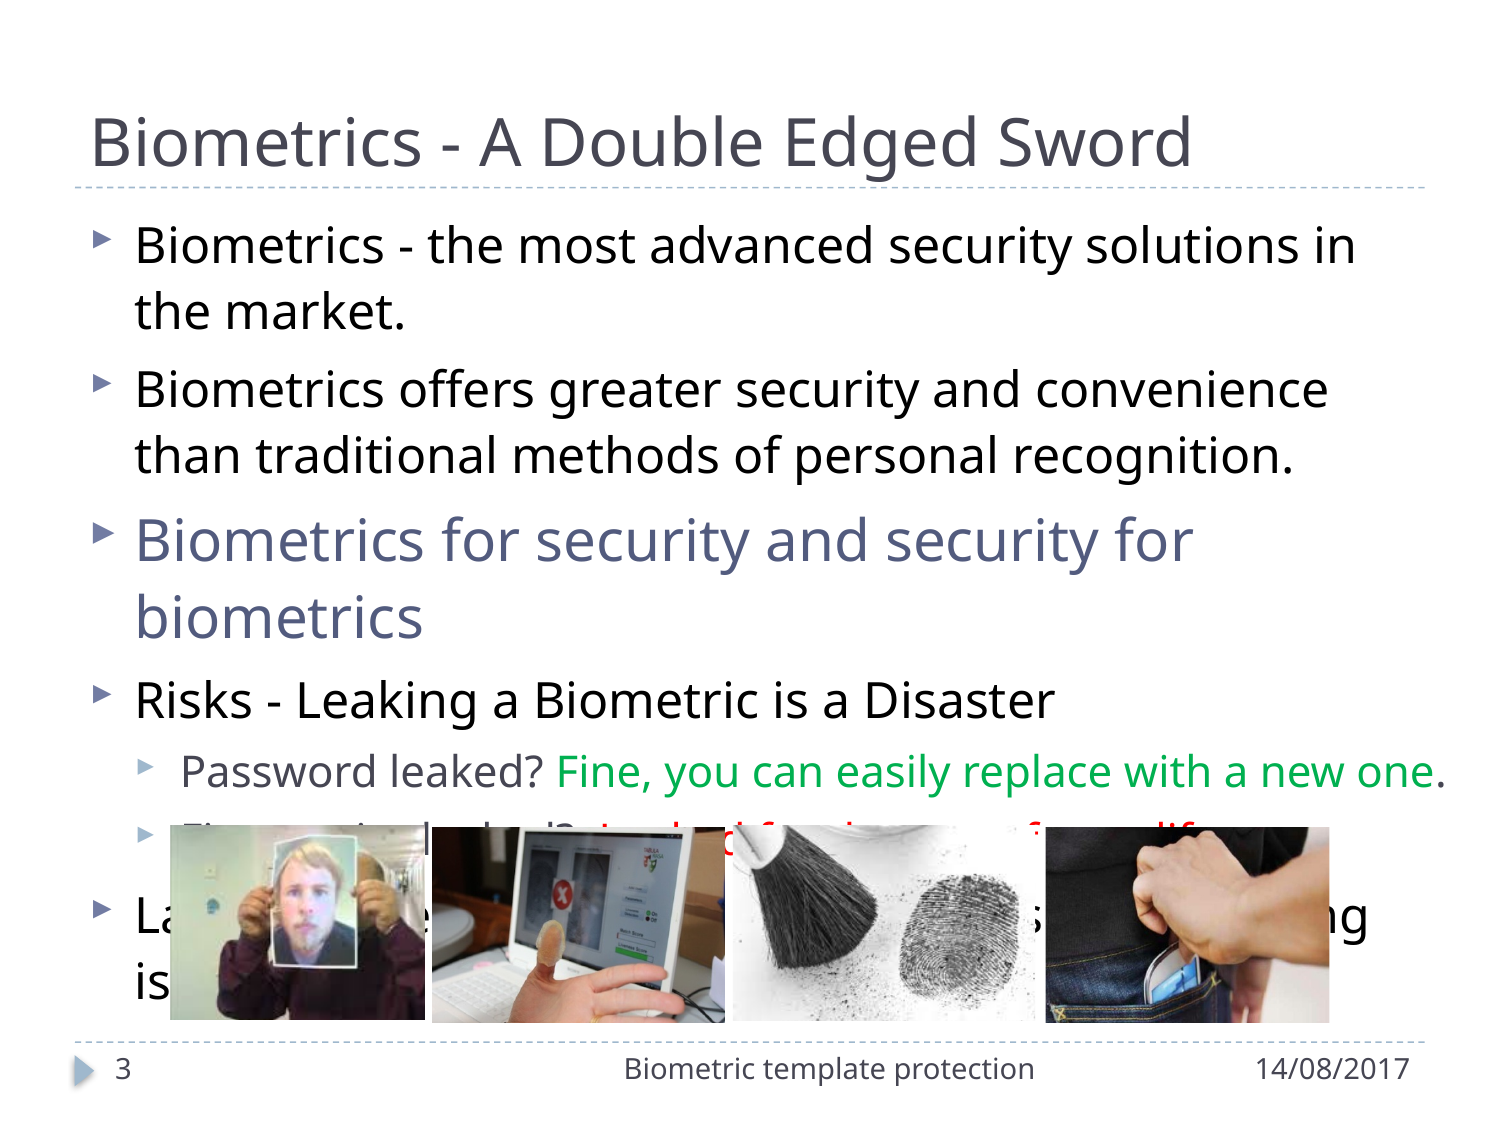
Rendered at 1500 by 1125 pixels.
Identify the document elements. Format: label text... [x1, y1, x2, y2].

title Biometrics - A Double Edged Sword [75, 24, 1425, 188]
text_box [170, 824, 1330, 1023]
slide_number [1051, 1042, 1426, 1103]
list Biometrics - the most advanced security solutions in the market. Biometrics offers greater security and convenience than traditional methods of personal recognition. Biometrics for security and security for biometrics Risks - Leaking a Biometric is a Disaster Password leaked? Fine, you can easily replace with a new one. Fingerprint leaked? Leaked for the rest of your life. Lack of general solutions leaves this as a challenging issue. [75, 200, 1463, 1038]
slide_number 3 [100, 1042, 426, 1103]
footer Biometric template protection [475, 1042, 1051, 1103]
